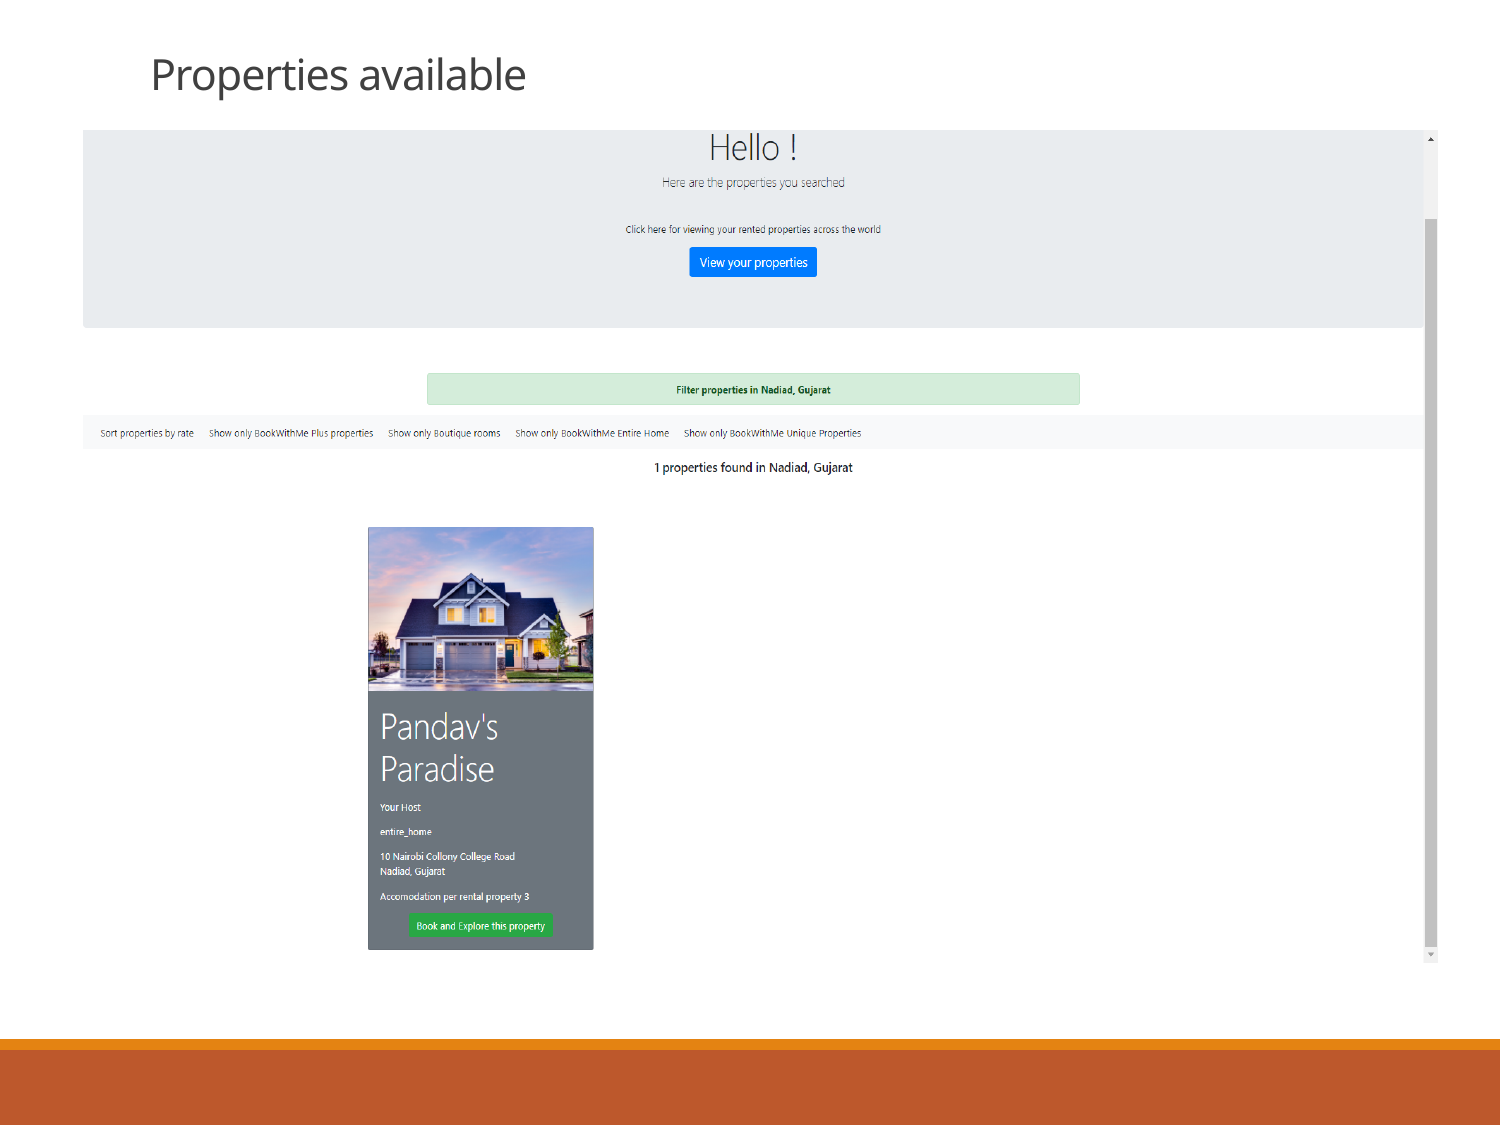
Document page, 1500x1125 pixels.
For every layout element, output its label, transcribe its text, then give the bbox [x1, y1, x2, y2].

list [82, 130, 1438, 964]
title Properties available [135, 47, 1373, 107]
